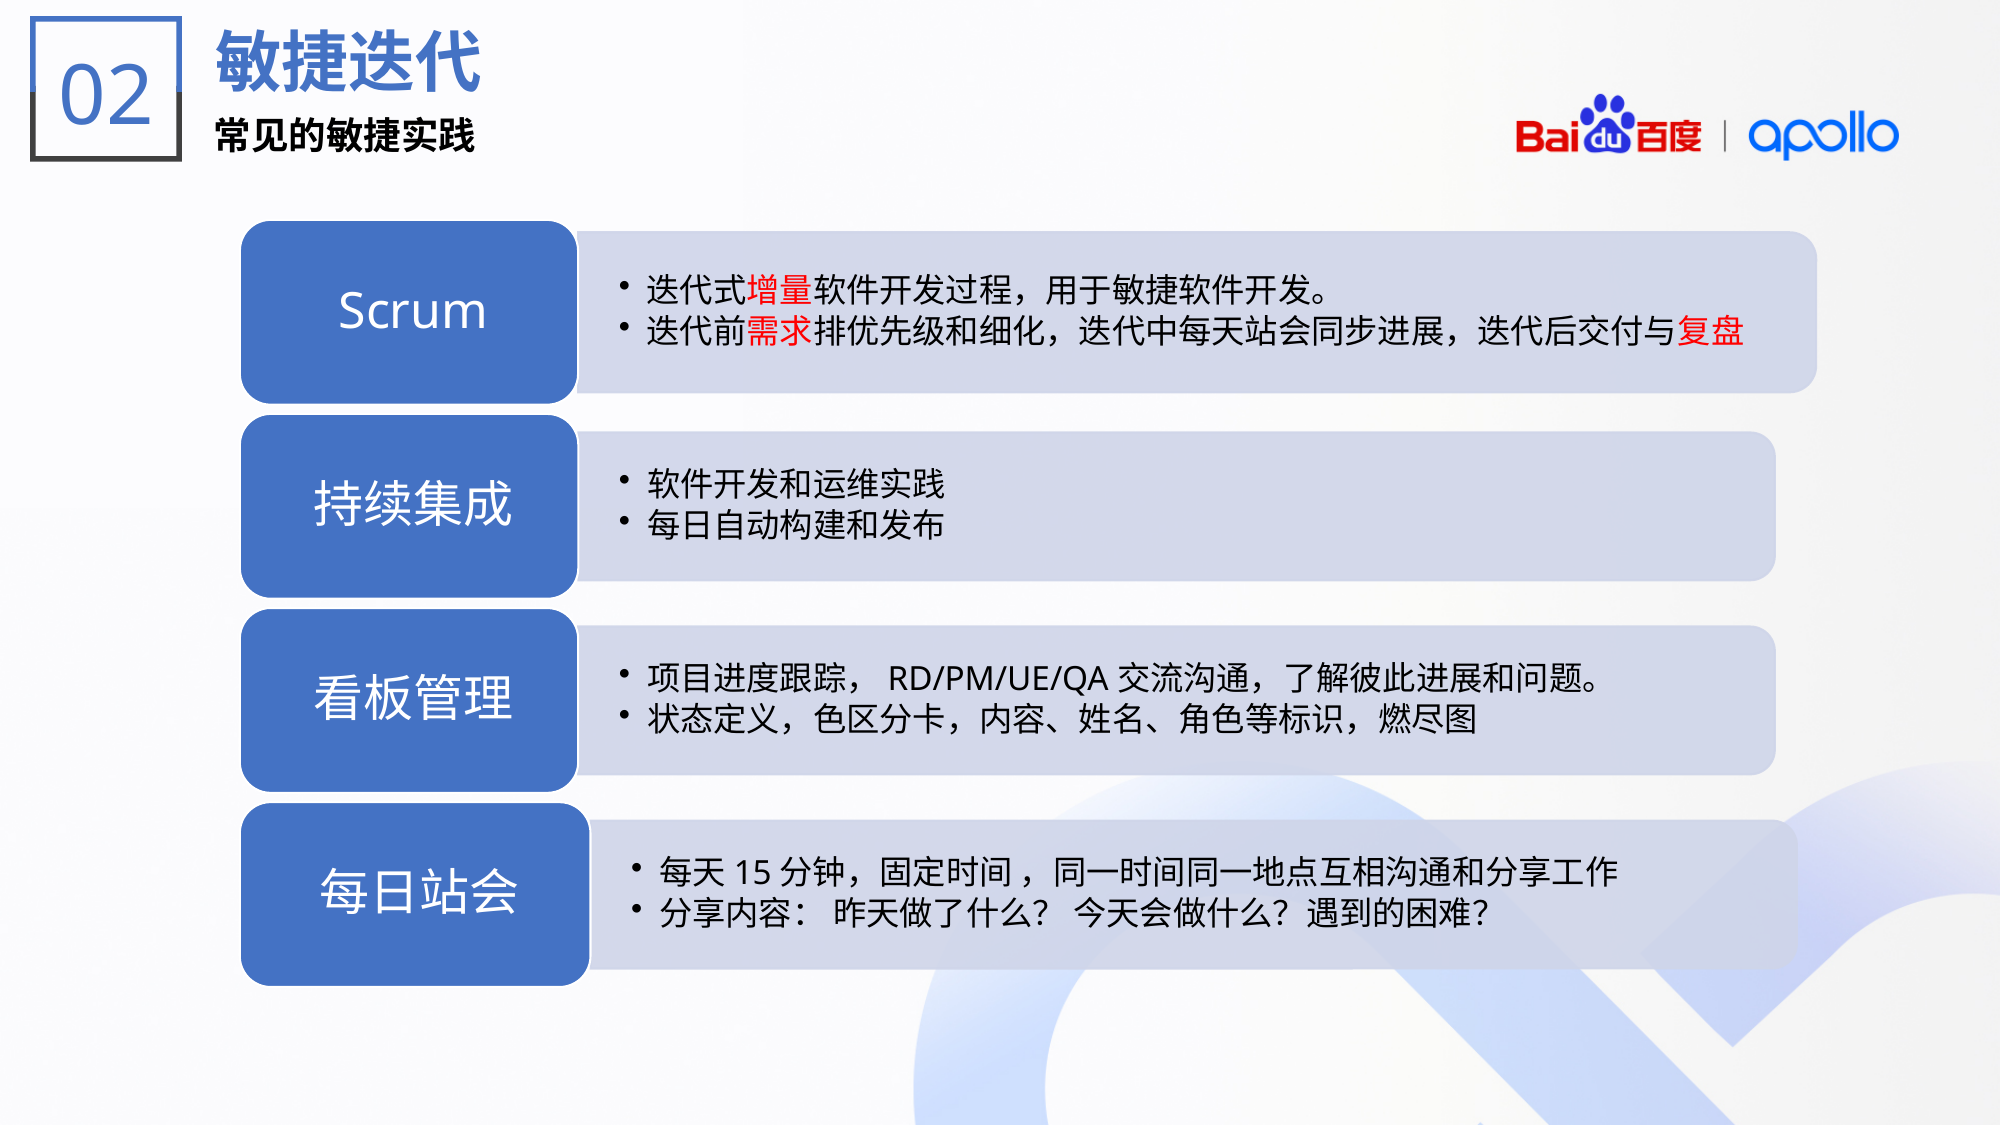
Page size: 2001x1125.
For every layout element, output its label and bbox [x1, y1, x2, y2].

picture [0, 0, 2000, 1125]
text_box [30, 16, 182, 162]
text_box [215, 219, 1841, 988]
text_box [198, 12, 1365, 162]
